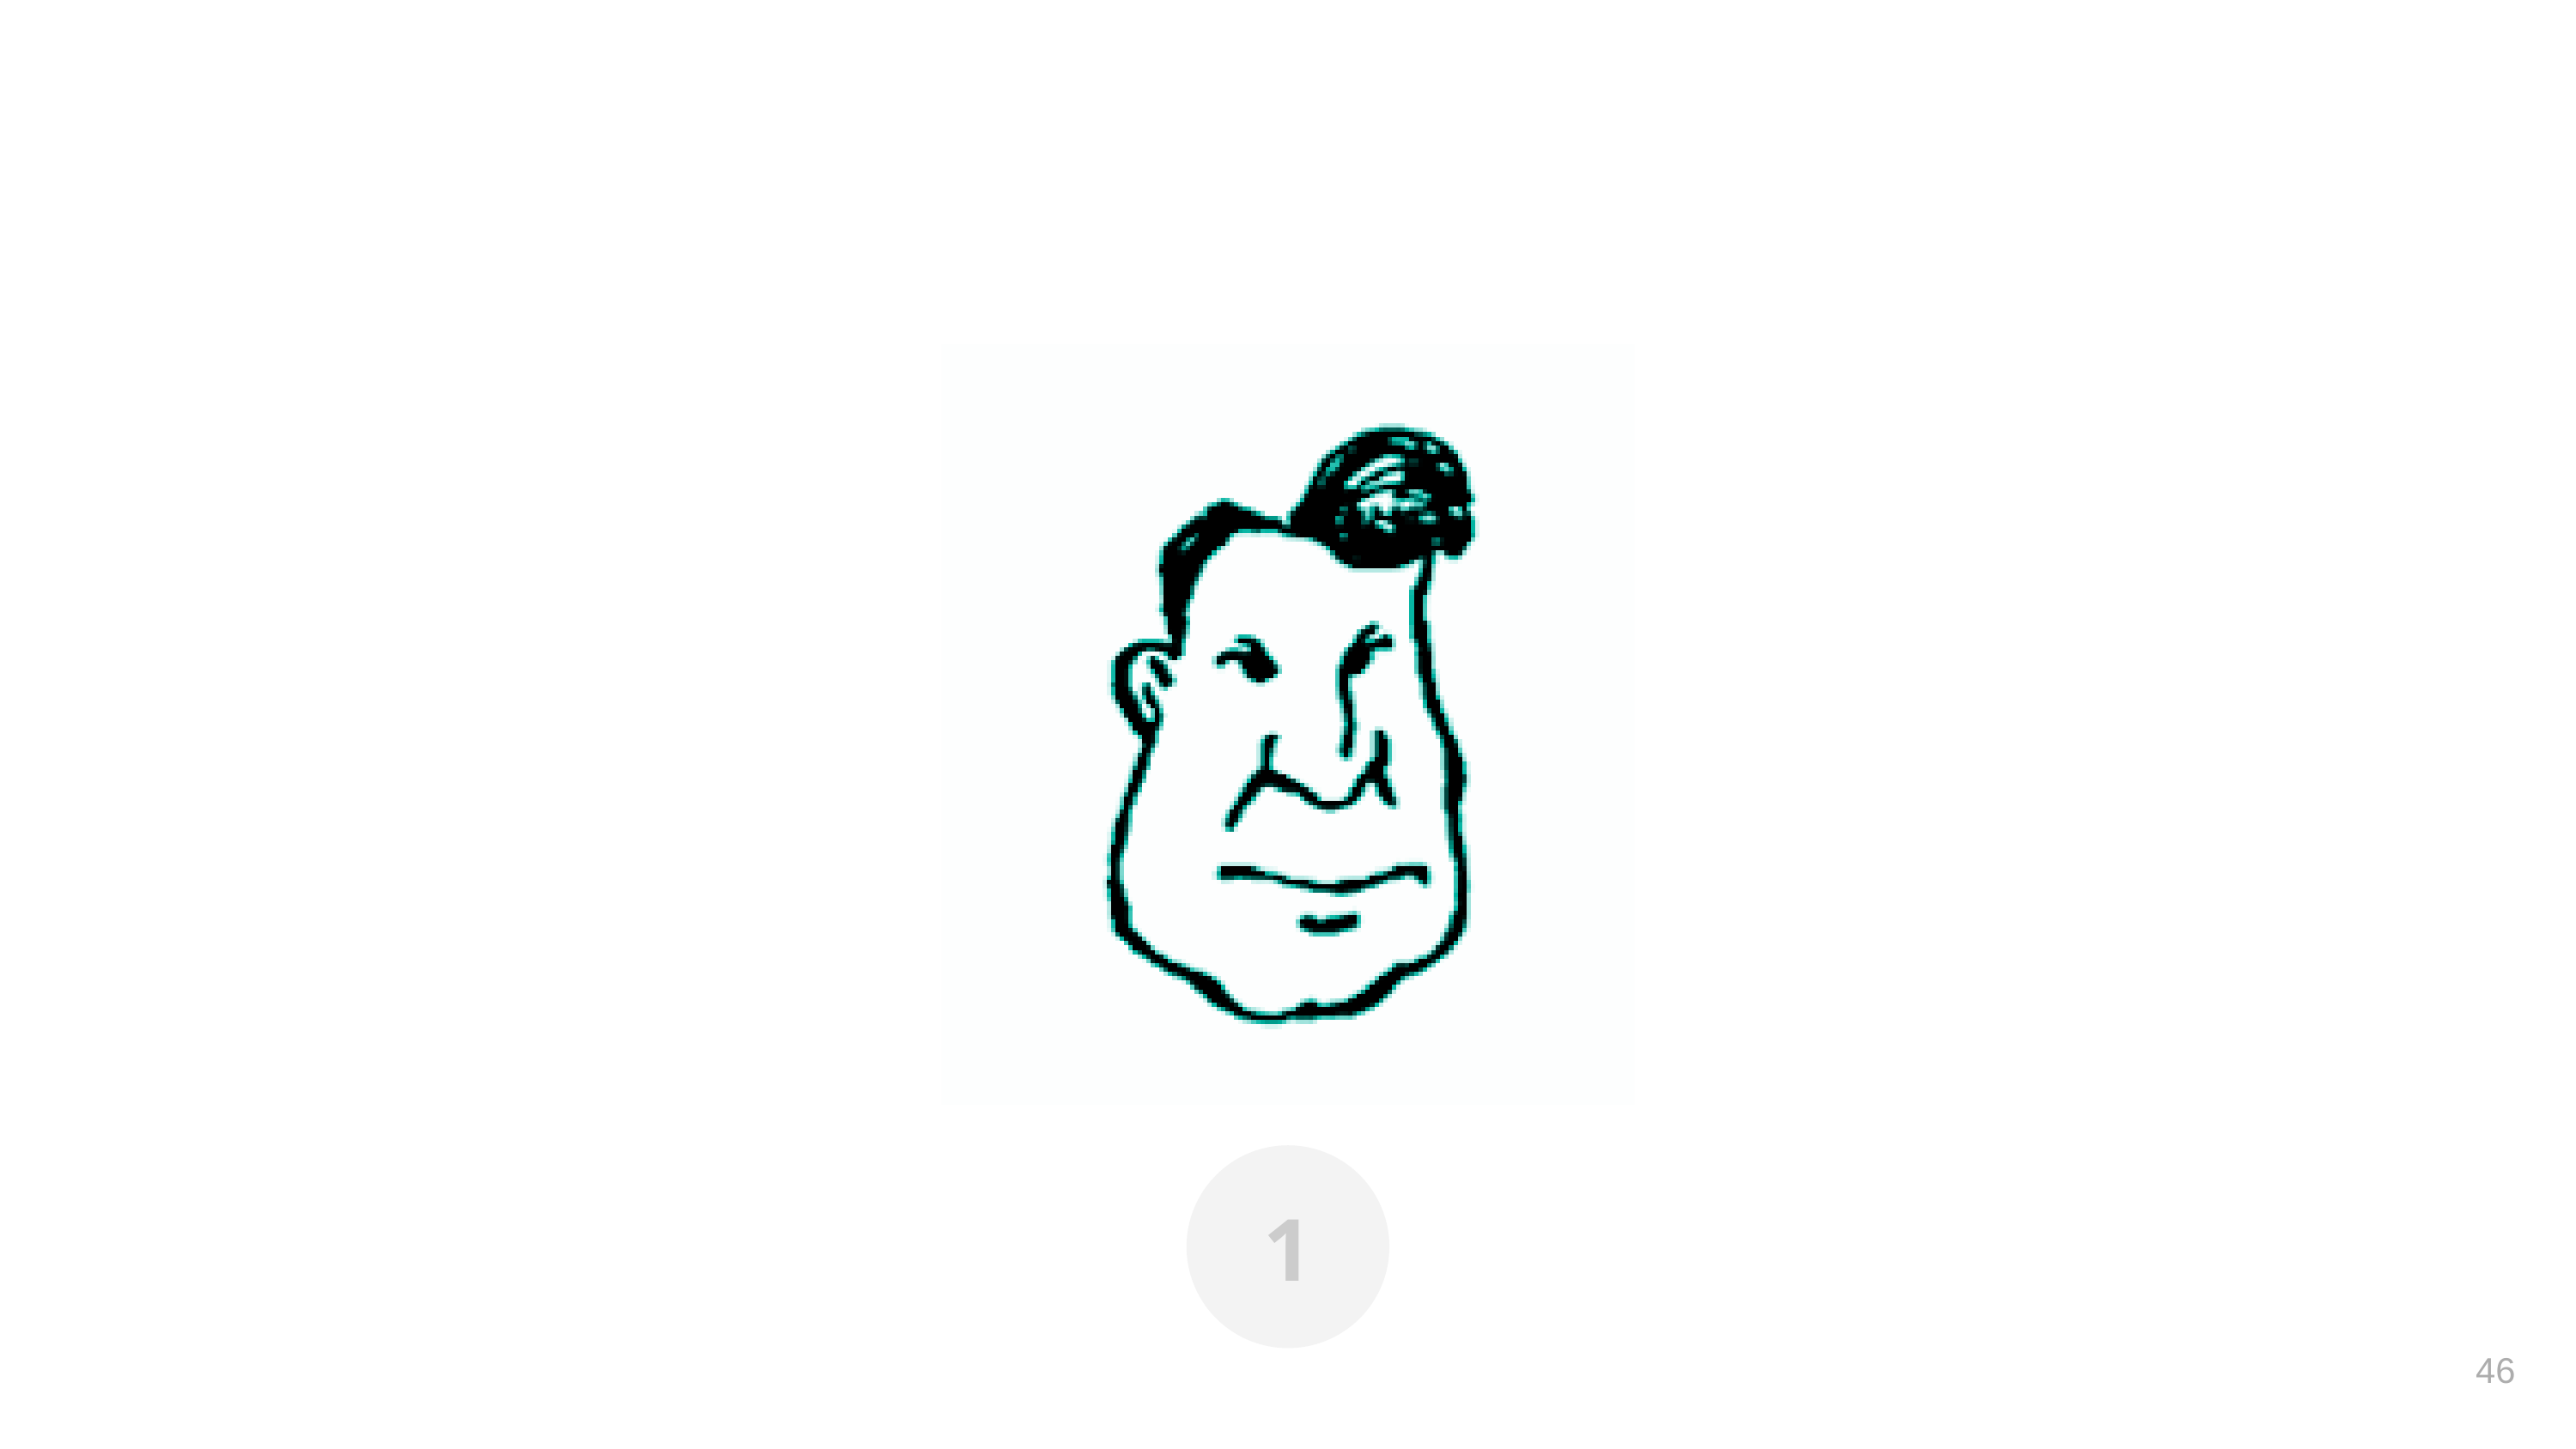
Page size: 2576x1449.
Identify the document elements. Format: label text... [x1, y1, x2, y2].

slide_number ‹#› [2386, 1313, 2542, 1425]
picture [941, 344, 1635, 1105]
text_box 1 [1186, 1145, 1390, 1349]
